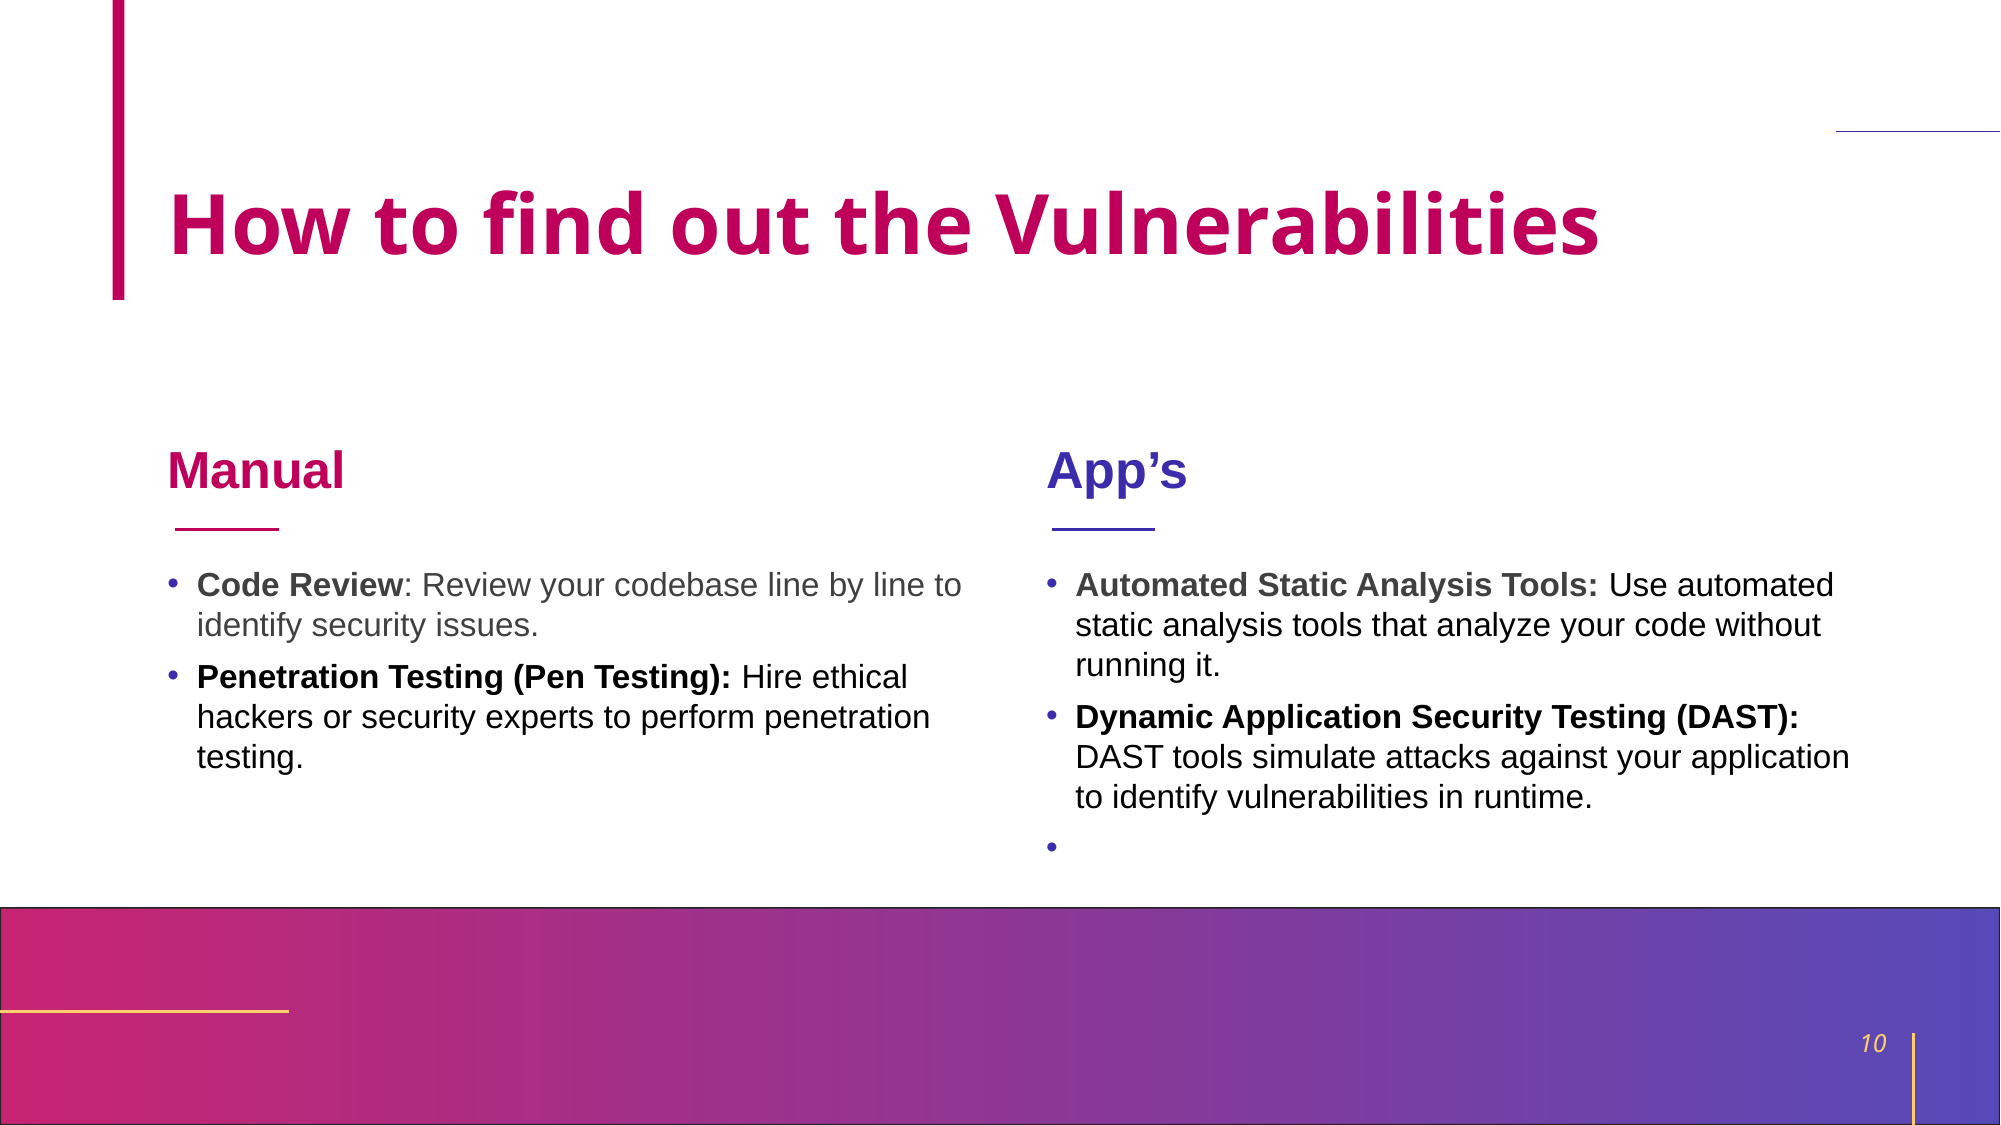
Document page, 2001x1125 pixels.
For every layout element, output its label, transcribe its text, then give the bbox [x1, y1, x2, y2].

title How to find out the Vulnerabilities [152, 118, 1878, 337]
slide_number 10 [1451, 1015, 1902, 1075]
list Manual [152, 372, 999, 508]
list App’s [1030, 372, 1882, 508]
list Code Review: Review your codebase line by line to identify security issues. Penetration Testing (Pen Testing): Hire ethical hackers or security experts to perform penetration testing. [152, 555, 999, 887]
list Automated Static Analysis Tools: Use automated static analysis tools that analyze your code without running it. Dynamic Application Security Testing (DAST): DAST tools simulate attacks against your application to identify vulnerabilities in runtime. [1030, 555, 1882, 887]
